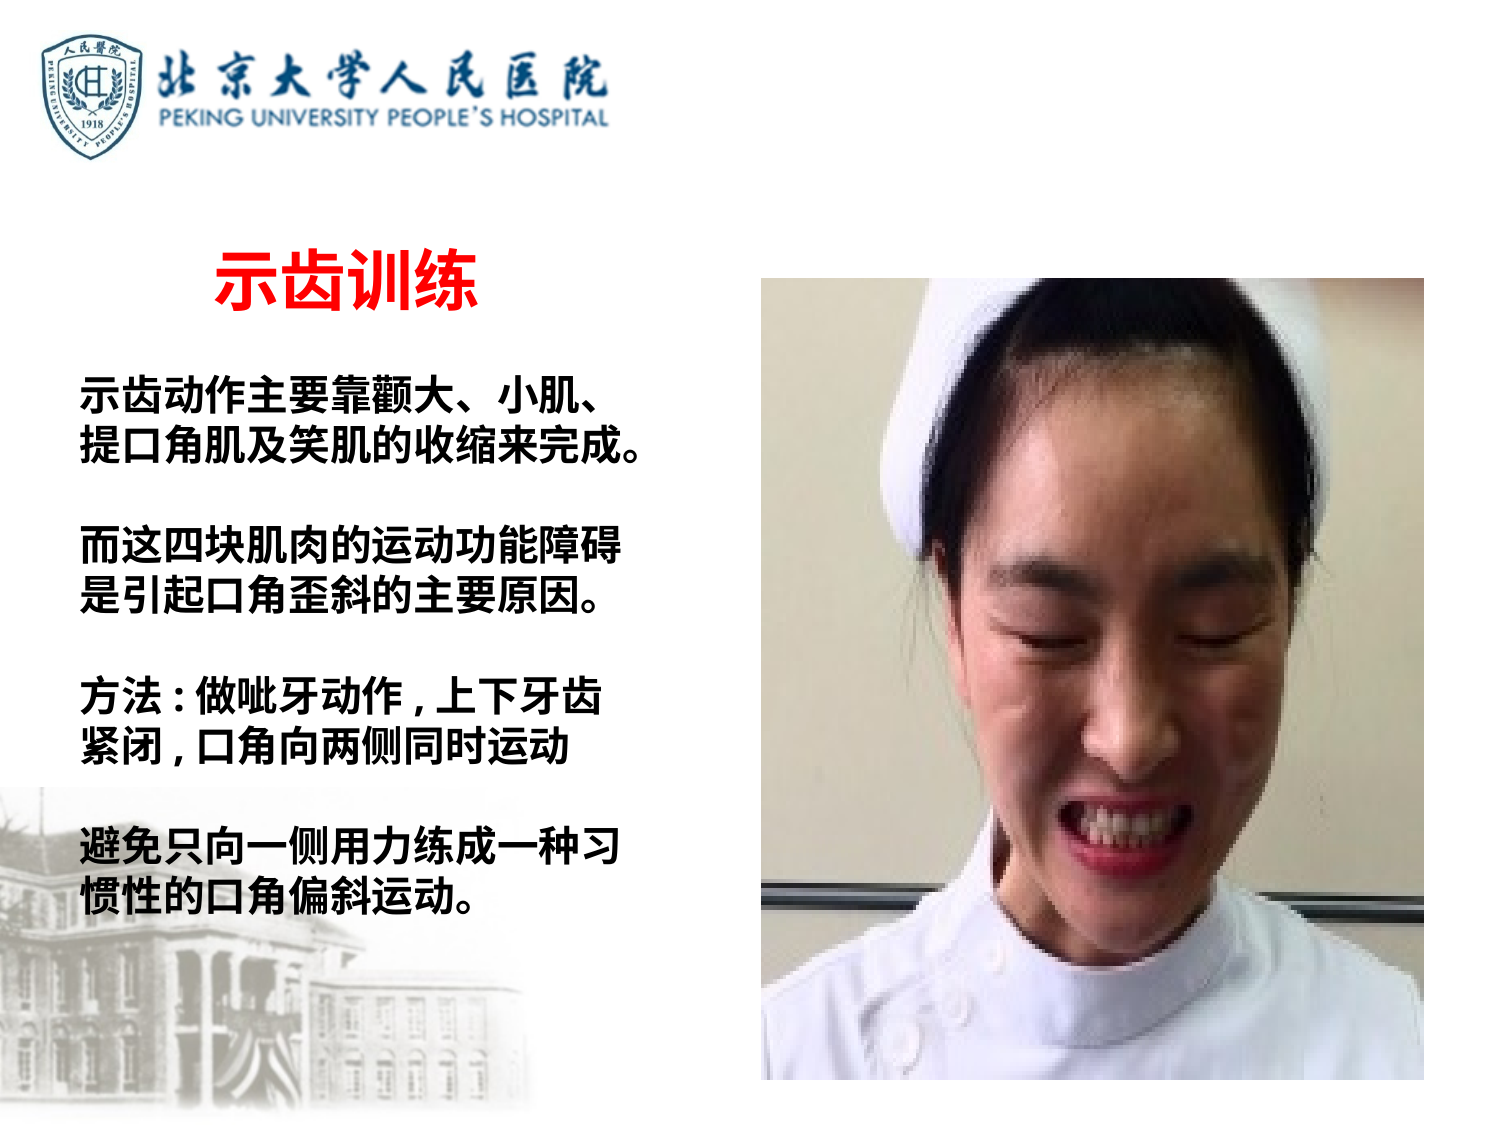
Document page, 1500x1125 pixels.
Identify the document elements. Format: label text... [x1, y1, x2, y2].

picture [29, 30, 642, 169]
picture [761, 278, 1424, 1081]
picture [0, 787, 538, 1125]
text_box 示齿训练 示齿动作主要靠颧大、小肌、提口角肌及笑肌的收缩来完成。 而这四块肌肉的运动功能障碍是引起口角歪斜的主要原因。 方法:做呲牙动作,上下牙齿紧闭,口角向两侧同时运动 避免只向一侧用力练成一种习惯性的口角偏斜运动。 [64, 231, 644, 977]
